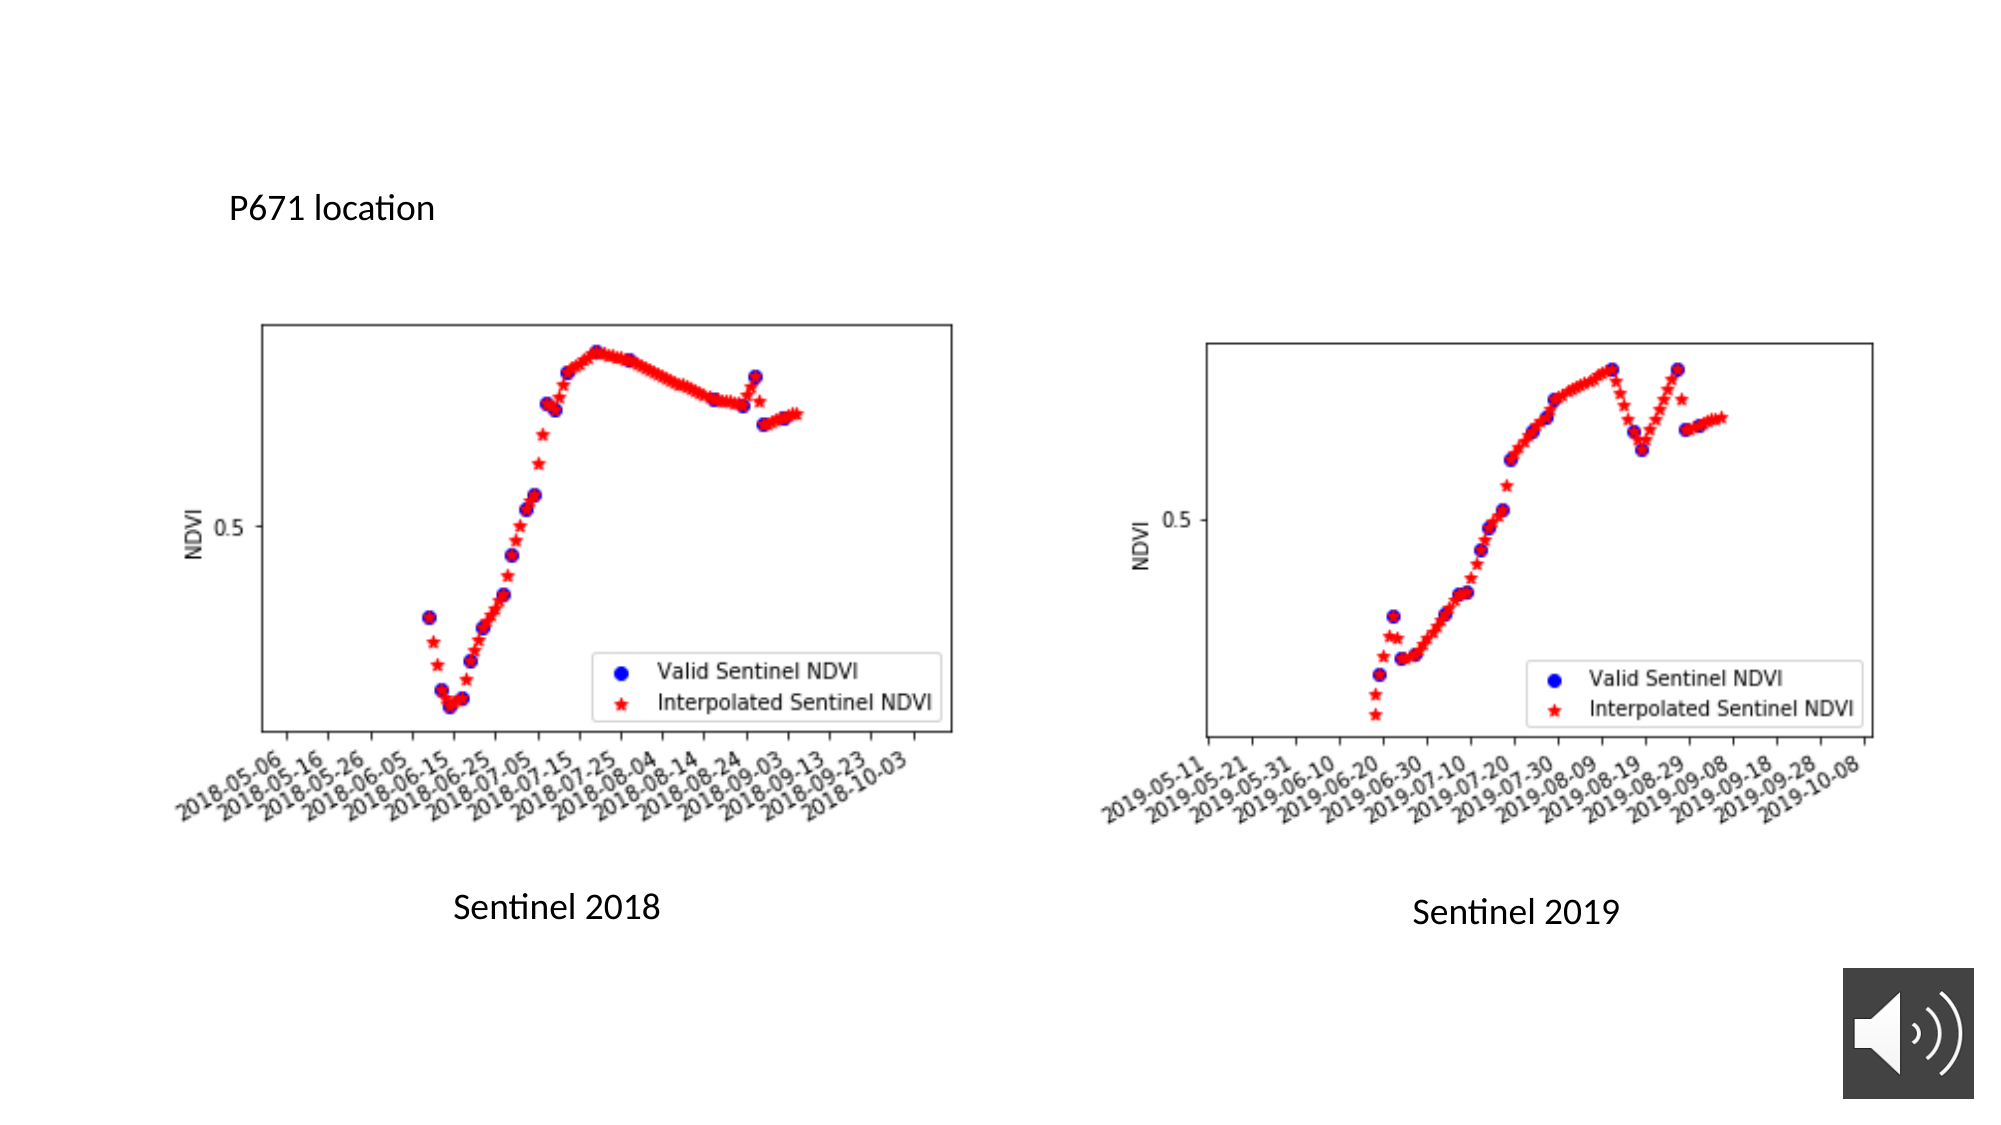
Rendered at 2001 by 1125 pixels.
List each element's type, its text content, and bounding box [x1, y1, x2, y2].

text_box Sentinel 2018 [438, 874, 889, 935]
picture [142, 308, 980, 833]
picture [1091, 329, 1892, 833]
text_box P671 location [214, 175, 816, 236]
picture [1841, 966, 1975, 1100]
text_box Sentinel 2019 [1397, 879, 1848, 940]
